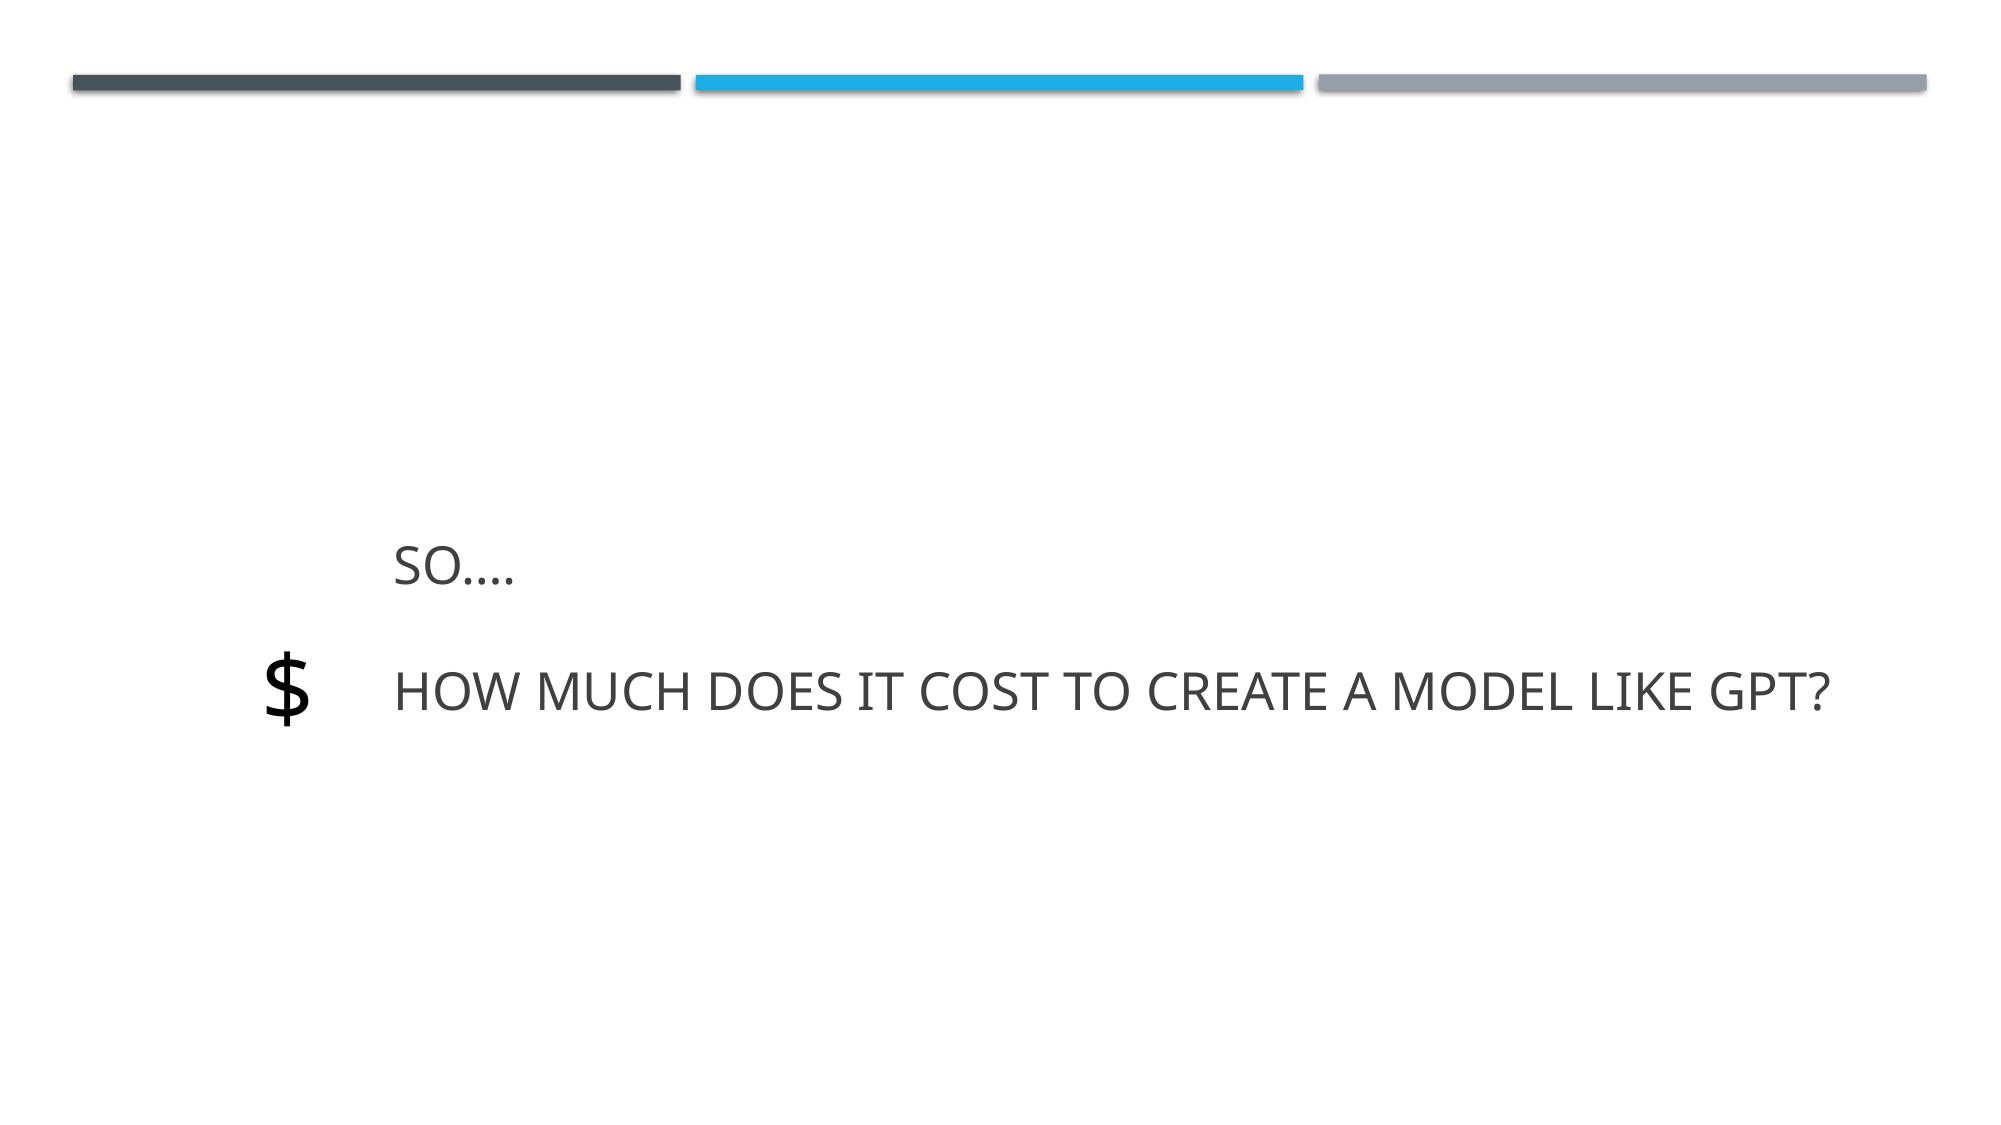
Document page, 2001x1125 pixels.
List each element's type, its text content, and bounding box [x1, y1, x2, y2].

text_box $ [247, 622, 1247, 748]
title So…. How much does it cost to create a model like GPT? [378, 466, 1864, 729]
